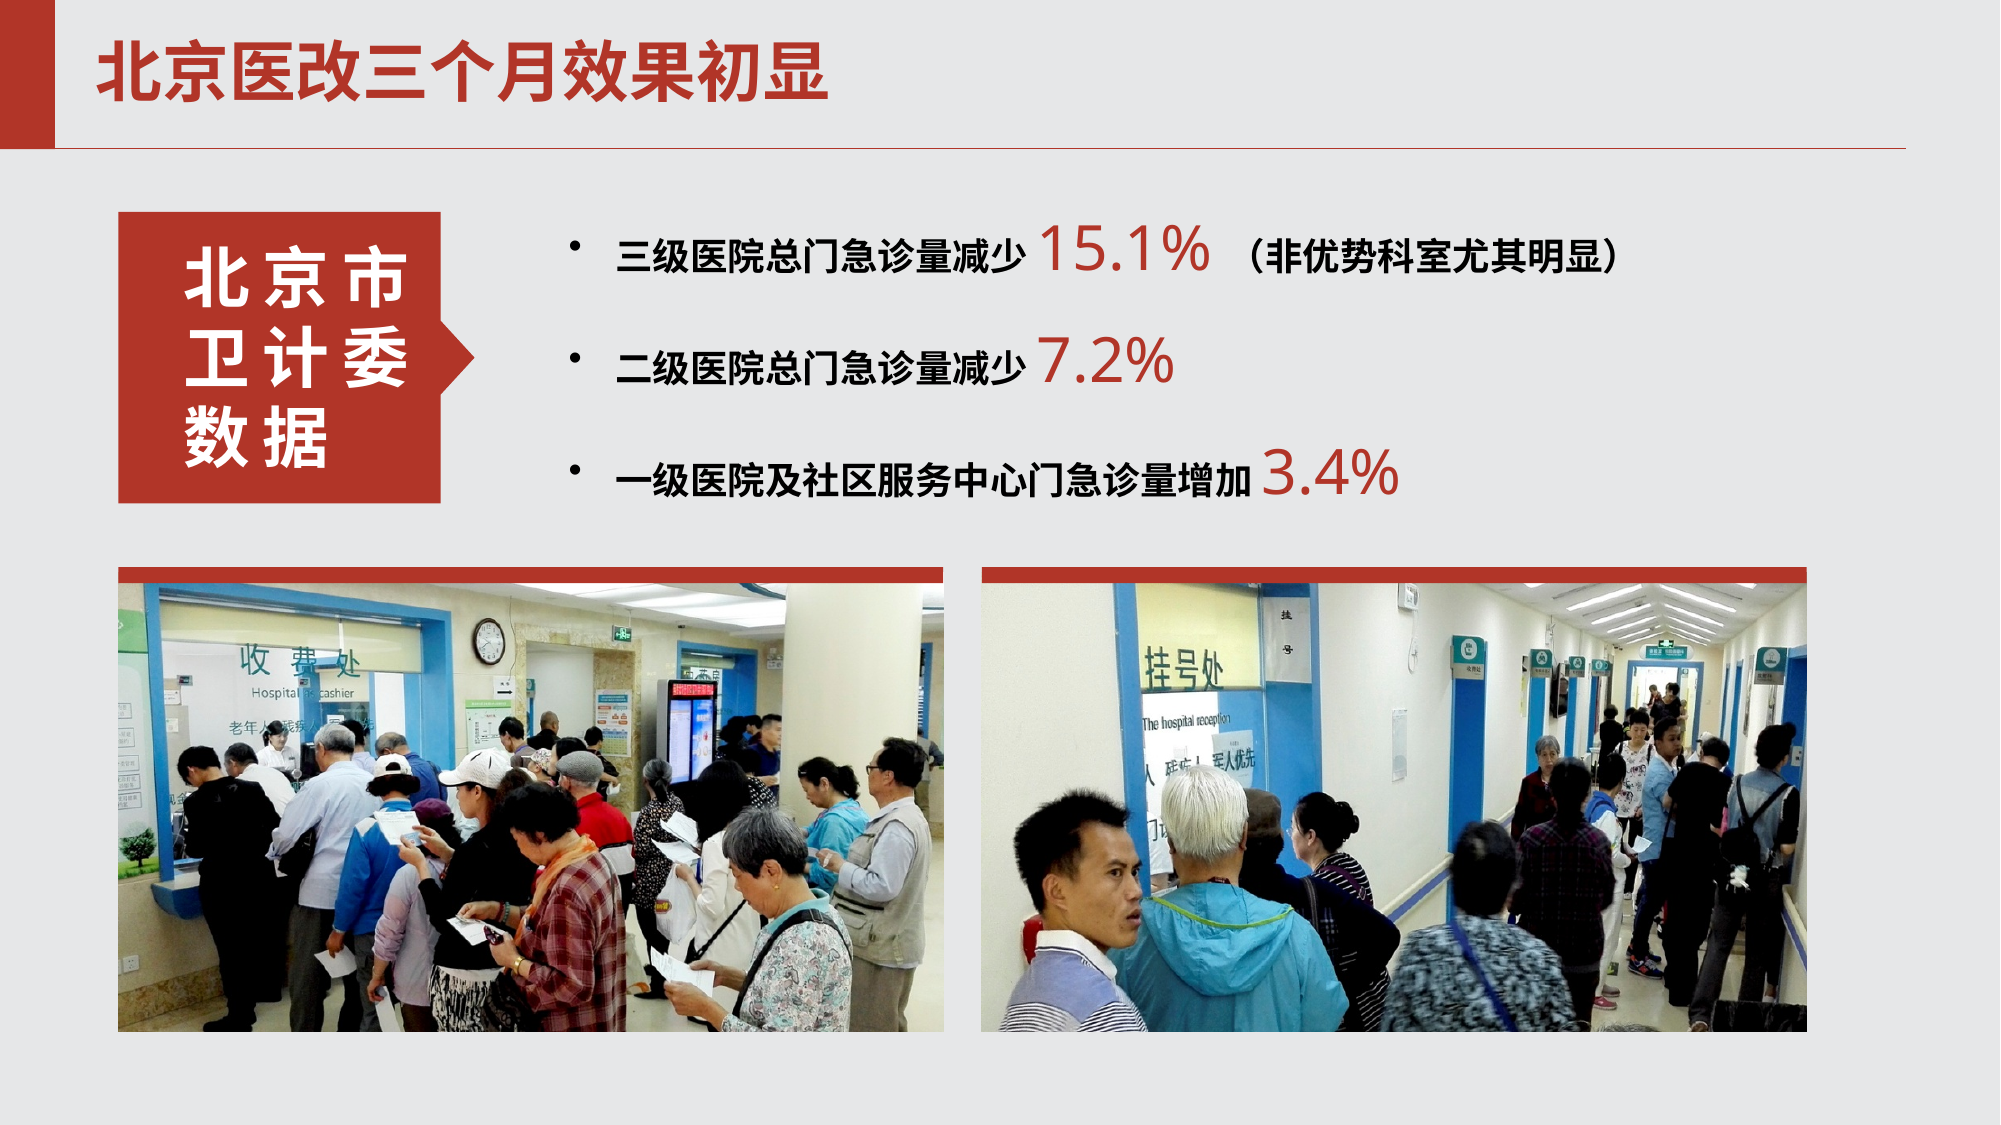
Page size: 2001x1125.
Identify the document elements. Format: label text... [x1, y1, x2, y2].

text_box [981, 566, 1808, 584]
text_box 北京市 卫计委 数据 [168, 228, 424, 484]
text_box [117, 210, 476, 505]
picture [118, 572, 944, 1032]
picture [981, 572, 1807, 1032]
text_box 三级医院总门急诊量减少15.1%（非优势科室尤其明显） 二级医院总门急诊量减少7.2% 一级医院及社区服务中心门急诊量增加3.4% [553, 162, 1762, 515]
text_box [117, 566, 944, 584]
title 北京医改三个月效果初显 [80, 23, 1888, 126]
